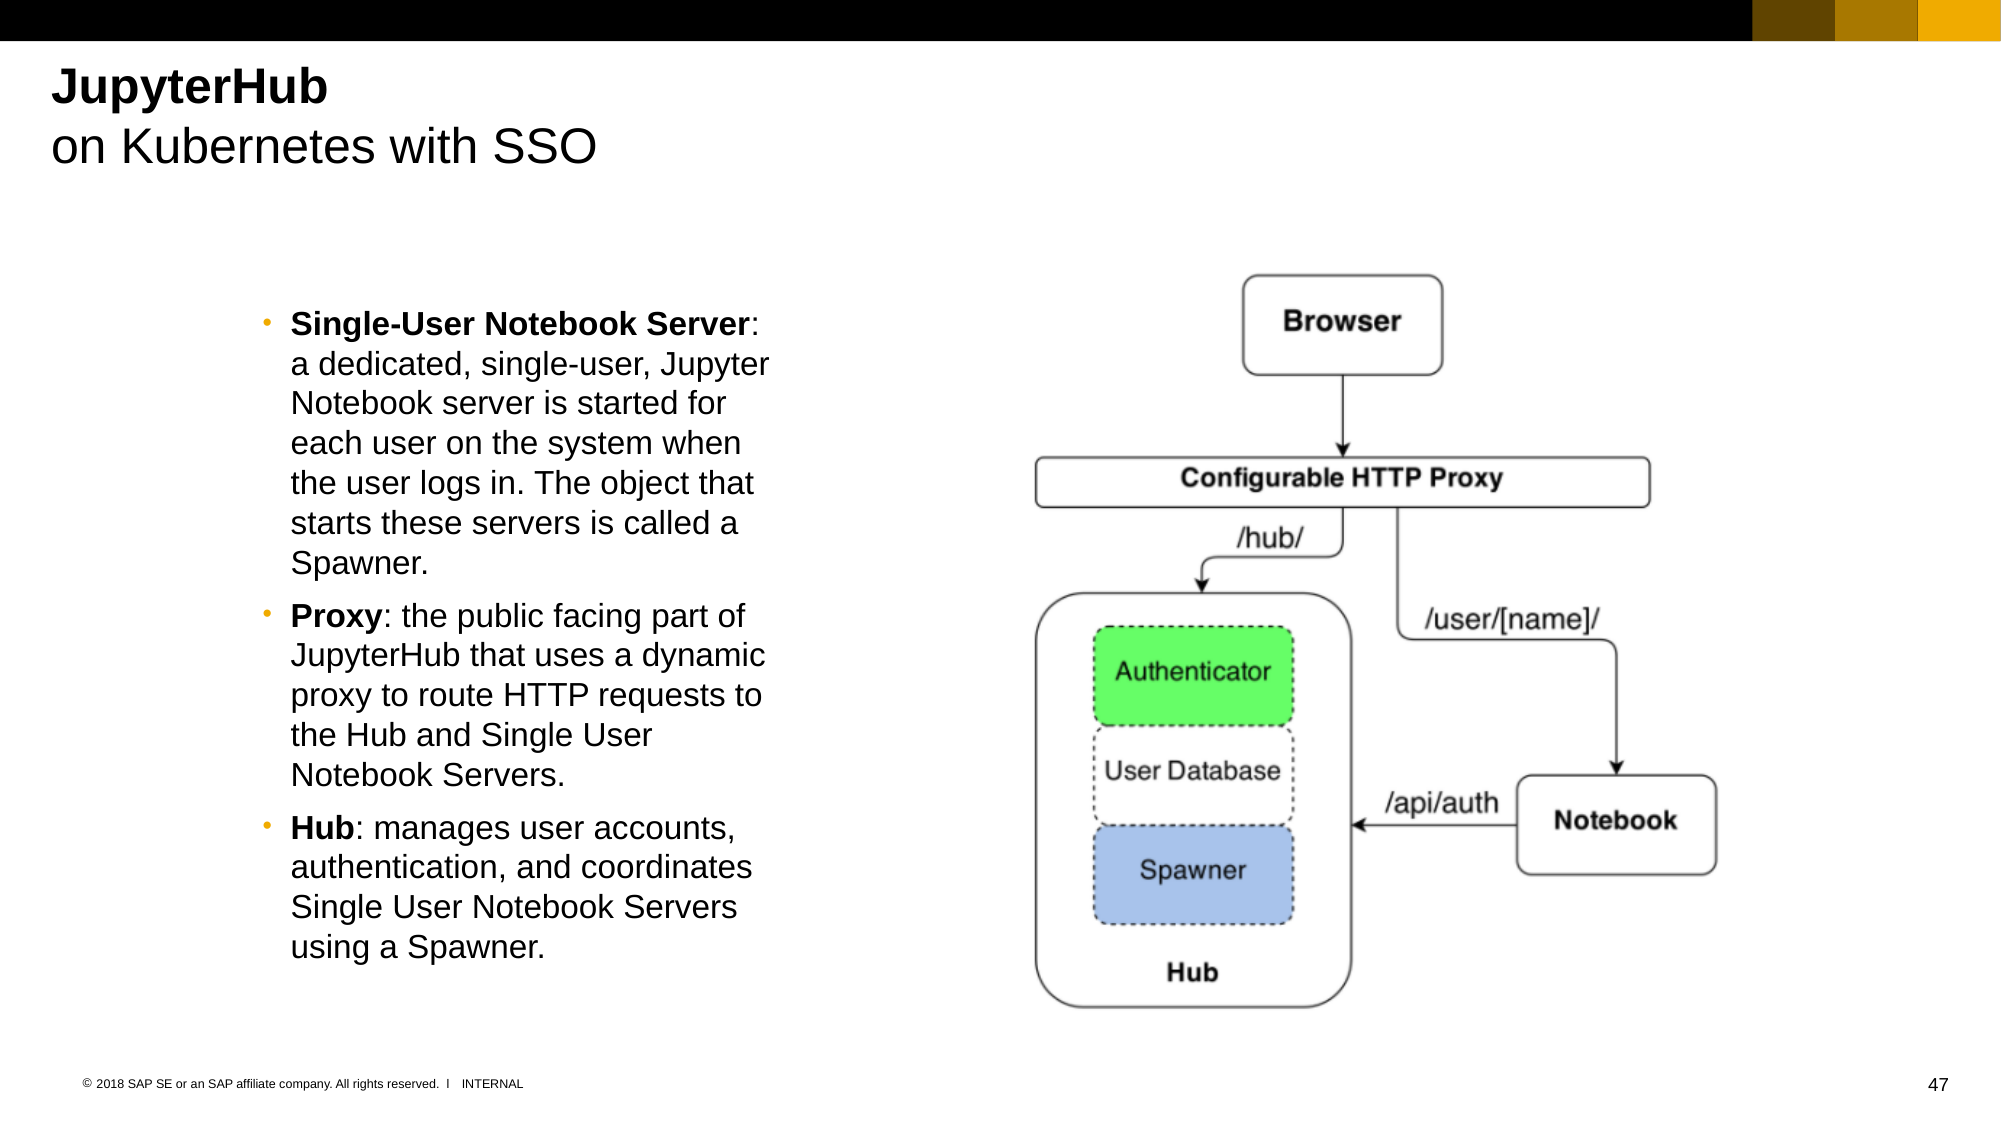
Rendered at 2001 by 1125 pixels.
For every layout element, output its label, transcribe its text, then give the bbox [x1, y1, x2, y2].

picture [1008, 250, 1737, 1025]
title JupyterHub on Kubernetes with SSO [51, 53, 1945, 178]
text_box Single-User Notebook Server: a dedicated, single-user, Jupyter Notebook server is started for each user on the system when the user logs in. The object that starts these servers is called a Spawner. Proxy: the public facing part of JupyterHub that uses a dynamic proxy to route HTTP requests to the Hub and Single User Notebook Servers. Hub: manages user accounts, authentication, and coordinates Single User Notebook Servers using a Spawner. [262, 301, 780, 966]
